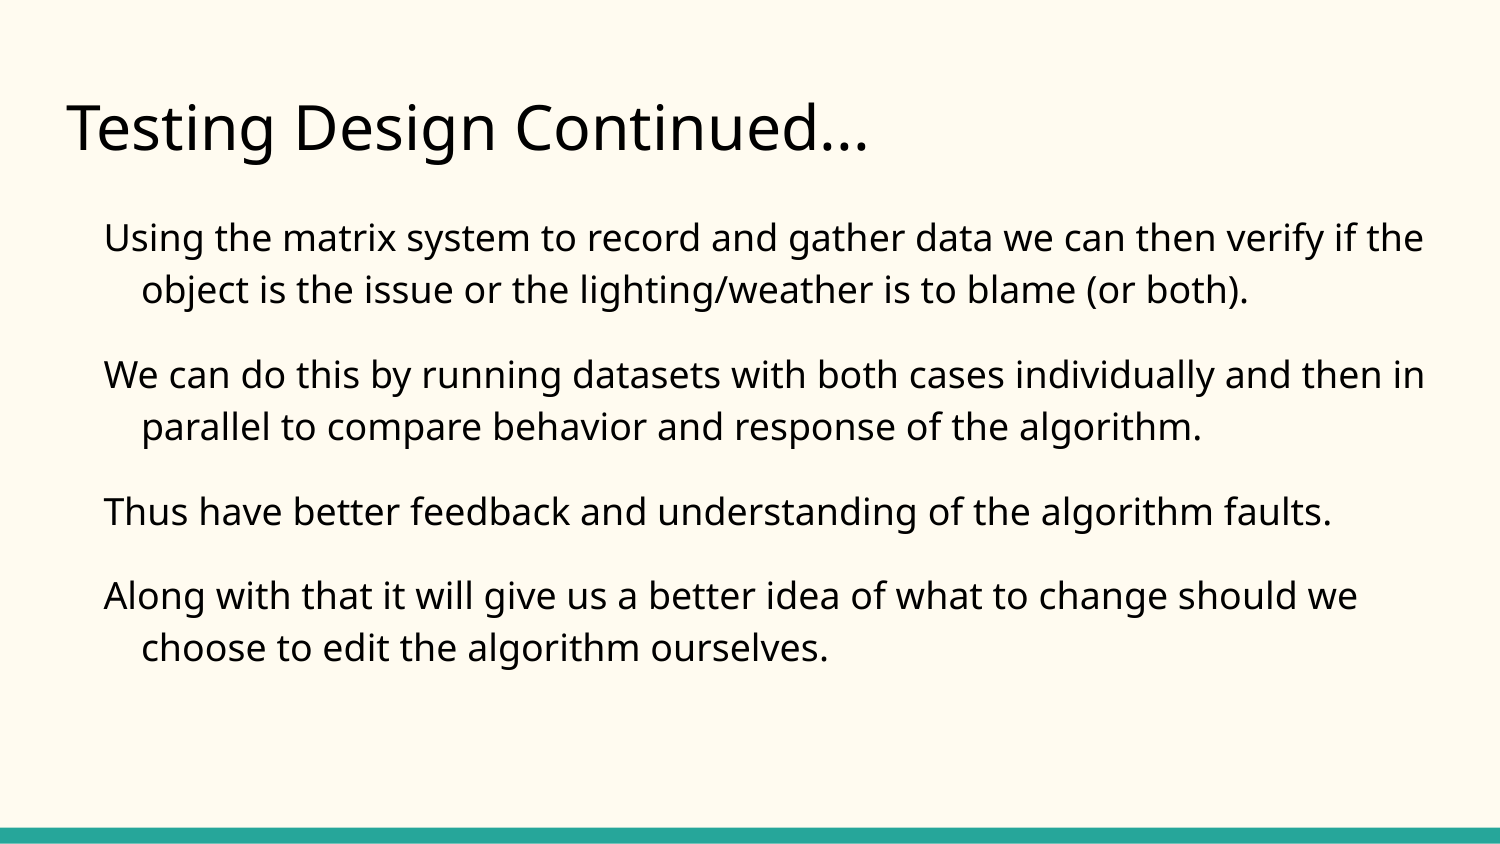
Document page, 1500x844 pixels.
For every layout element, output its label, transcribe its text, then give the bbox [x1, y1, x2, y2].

title Testing Design Continued... [51, 72, 1449, 174]
list Using the matrix system to record and gather data we can then verify if the object is the issue or the lighting/weather is to blame (or both). We can do this by running datasets with both cases individually and then in parallel to compare behavior and response of the algorithm. Thus have better feedback and understanding of the algorithm faults. Along with that it will give us a better idea of what to change should we choose to edit the algorithm ourselves. [51, 192, 1449, 750]
